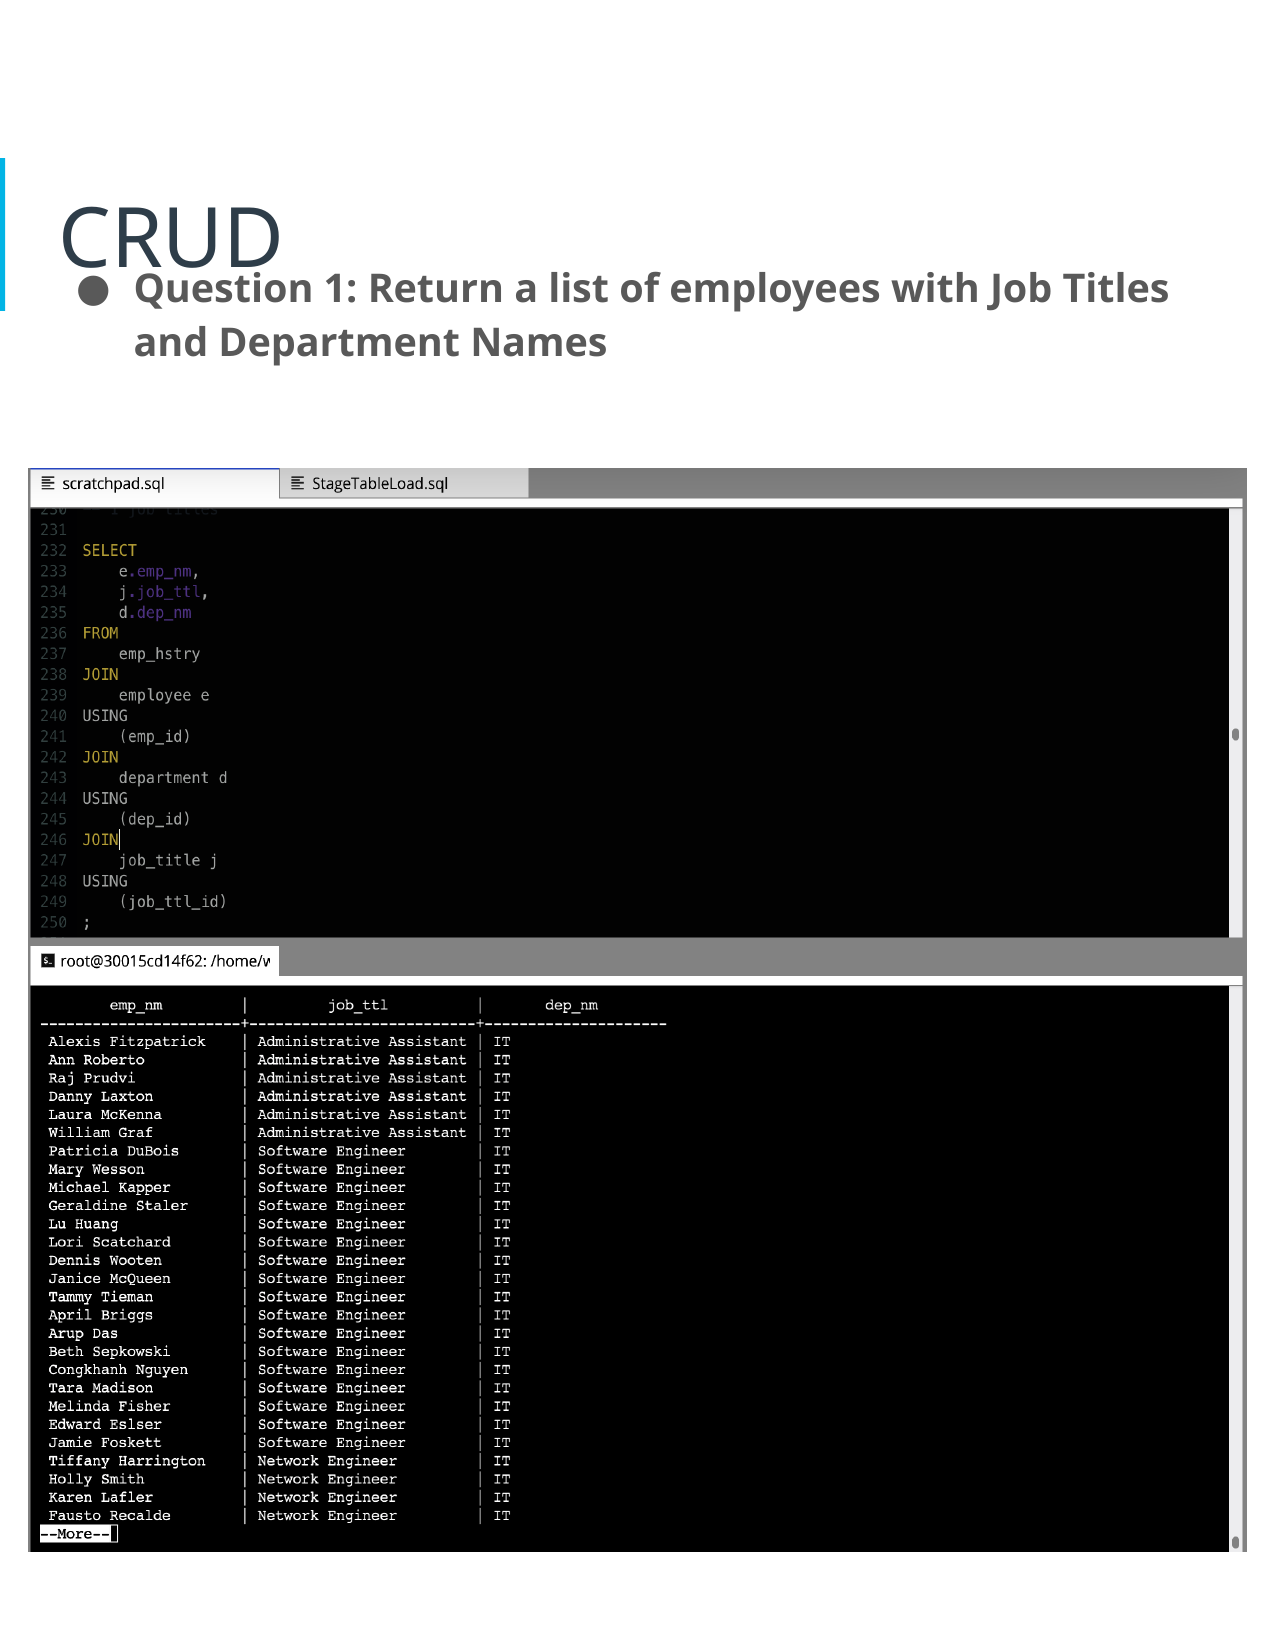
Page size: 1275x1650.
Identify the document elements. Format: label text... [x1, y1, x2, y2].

list Question 1: Return a list of employees with Job Titles and Department Names [43, 240, 1232, 467]
picture [28, 468, 1247, 1552]
title CRUD [43, 142, 1232, 240]
